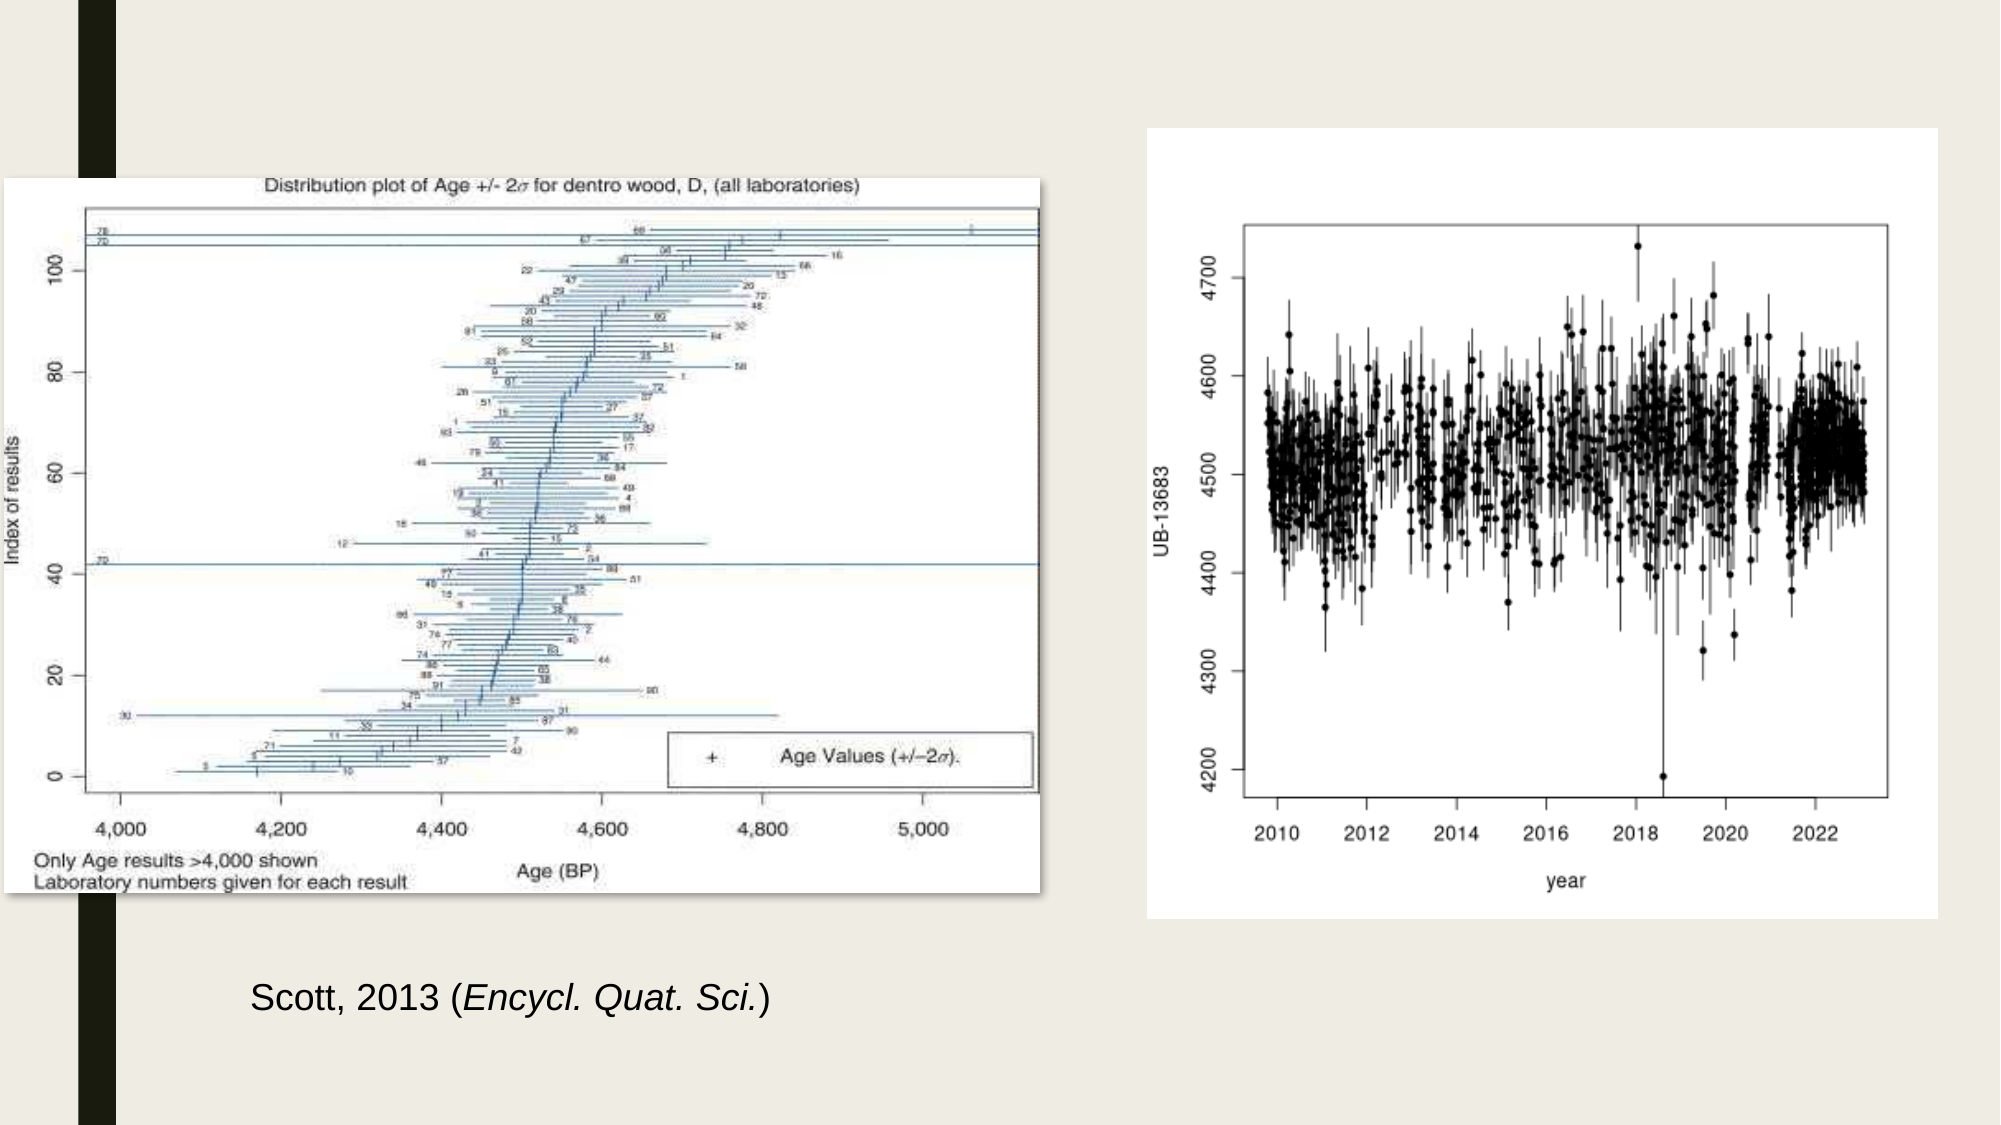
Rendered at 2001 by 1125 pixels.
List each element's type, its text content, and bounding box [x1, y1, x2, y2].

text_box Scott, 2013 (Encycl. Quat. Sci.) [232, 964, 790, 1027]
picture [1147, 128, 1938, 919]
picture [4, 178, 1040, 893]
